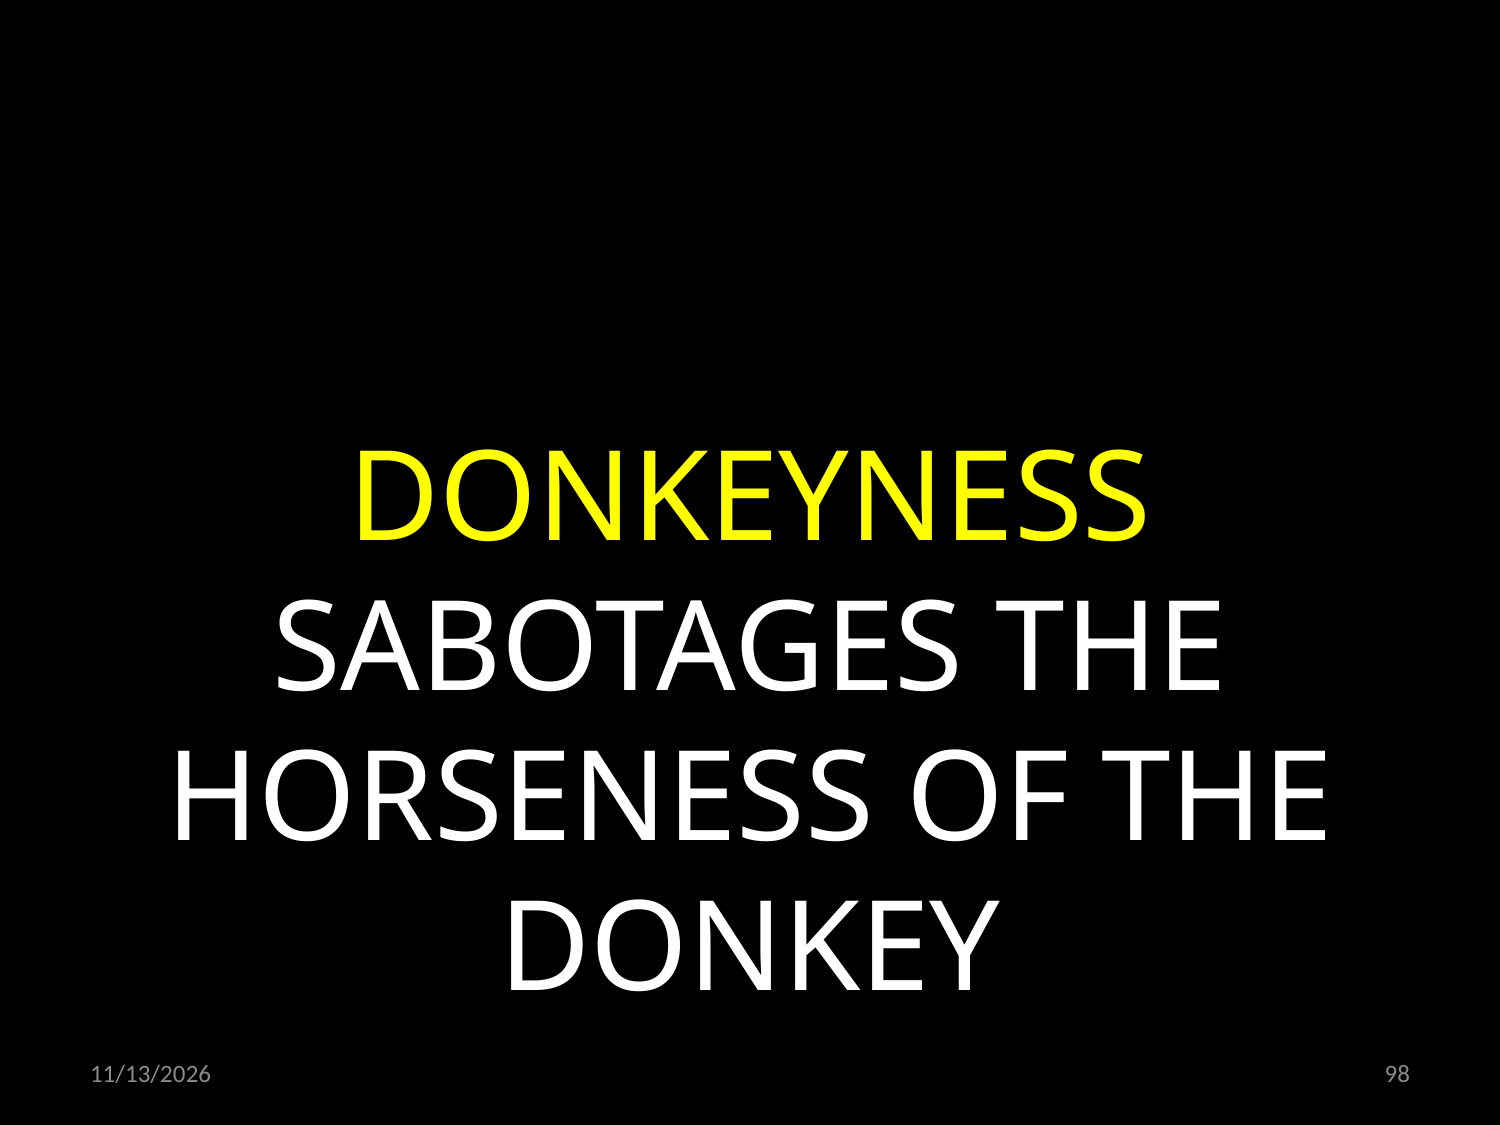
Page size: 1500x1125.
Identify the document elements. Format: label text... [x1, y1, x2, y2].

slide_number 98 [1074, 1042, 1425, 1103]
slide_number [75, 1042, 425, 1103]
list DONKEYNESS SABOTAGES THE HORSENESS OF THE DONKEY [0, 408, 1500, 510]
